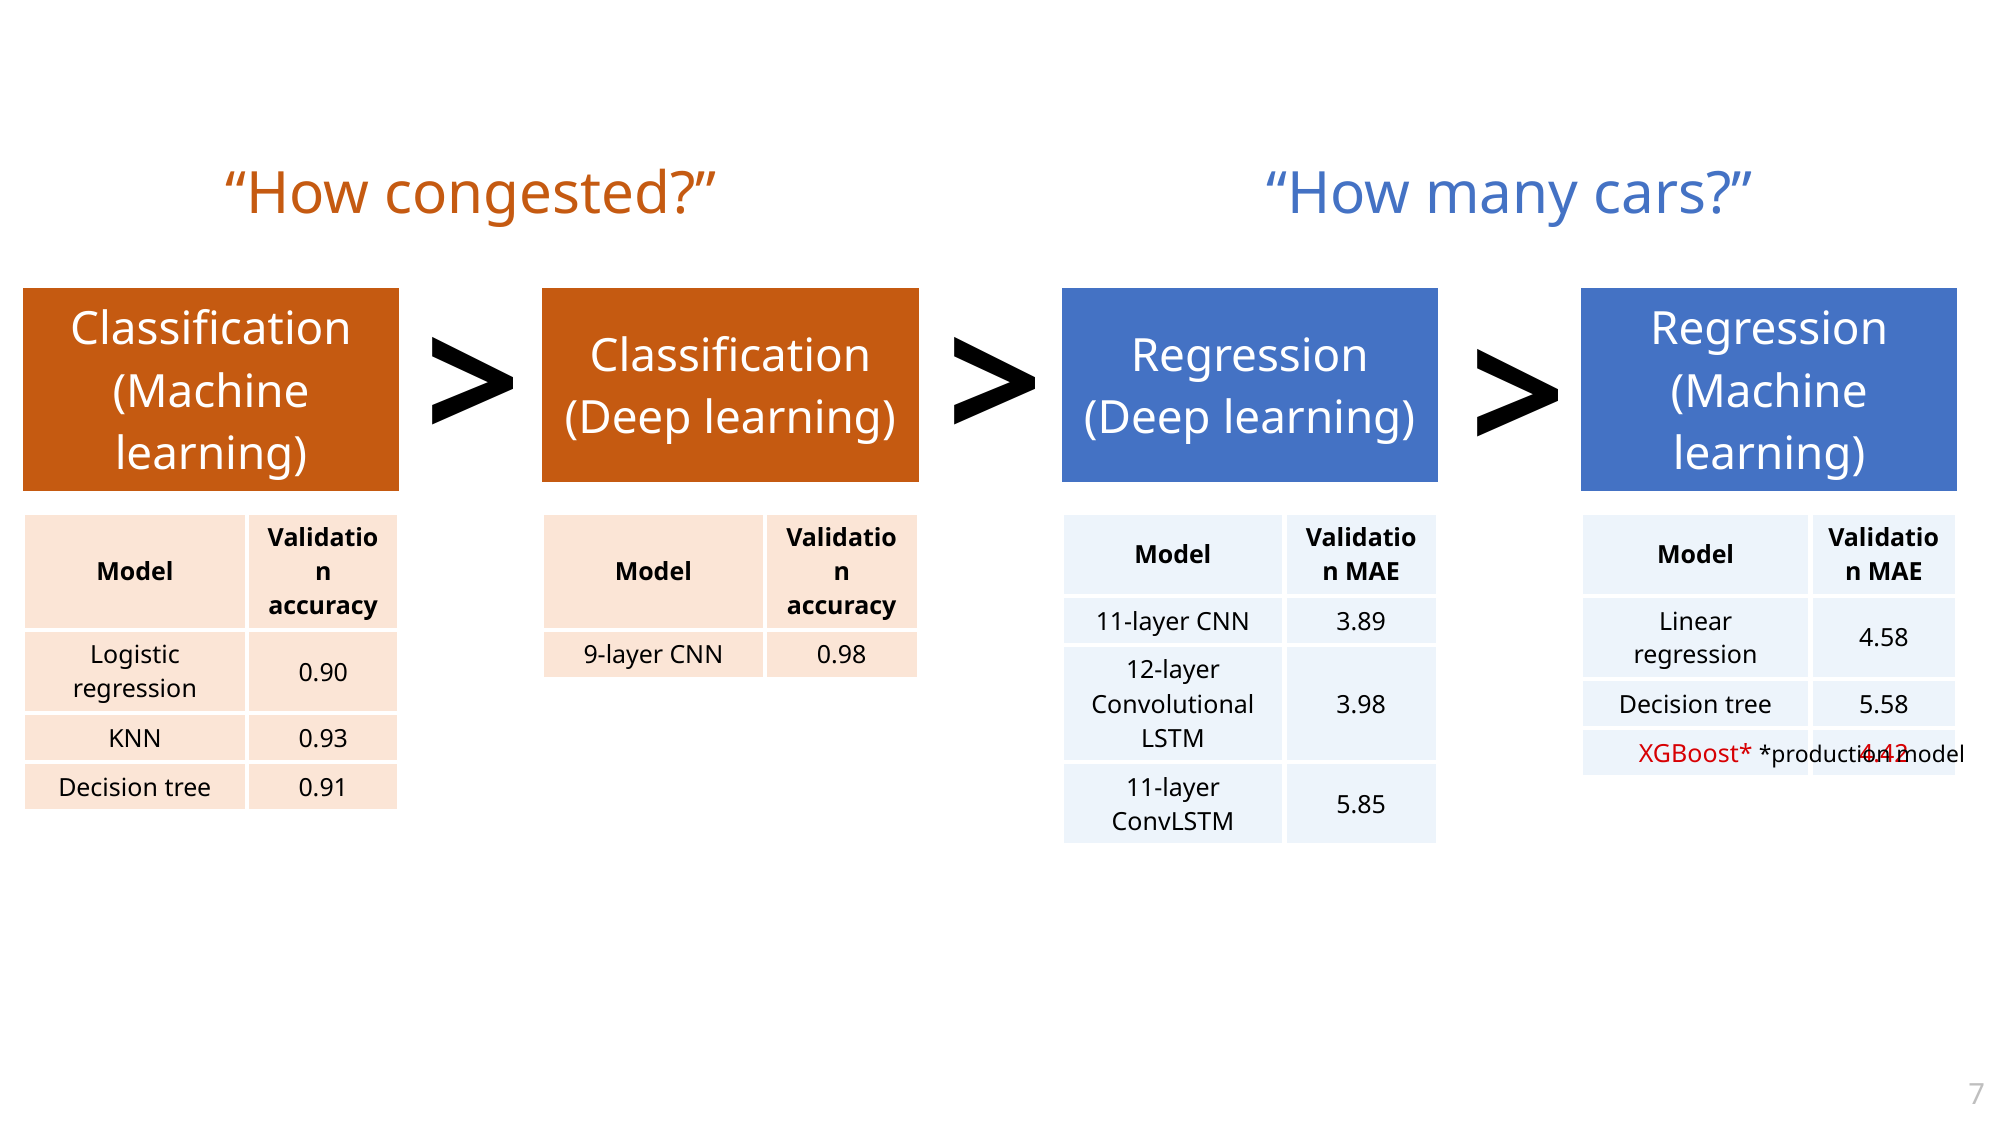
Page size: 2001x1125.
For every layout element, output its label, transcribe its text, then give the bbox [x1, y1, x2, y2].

table_cell 12-layer Convolutional LSTM [1064, 647, 1282, 760]
table_header Classification (Deep learning) [542, 288, 919, 482]
table_header Validation accuracy [767, 515, 917, 628]
table_cell 0.91 [249, 764, 397, 809]
table_header Validation MAE [1813, 515, 1955, 594]
table_cell Decision tree [1583, 681, 1808, 726]
table_cell Linear regression [1583, 598, 1808, 677]
table_header Regression (Deep learning) [1062, 288, 1438, 482]
table_header Model [1064, 515, 1282, 594]
table_header Validation MAE [1287, 515, 1436, 594]
table_cell Decision tree [25, 764, 245, 809]
table_header Regression (Machine learning) [1581, 288, 1957, 491]
text_box > [933, 267, 1041, 483]
table_header Model [1583, 515, 1808, 594]
table_header Classification (Machine learning) [23, 288, 399, 491]
table_header Validation accuracy [249, 515, 397, 628]
table_cell 5.58 [1813, 681, 1955, 726]
table_cell 0.90 [249, 632, 397, 711]
table_header “How many cars?” [1062, 161, 1957, 238]
slide_number 6 [1840, 1065, 2000, 1125]
table_header Model [25, 515, 245, 628]
table_cell 9-layer CNN [544, 632, 763, 677]
table_cell 11-layer CNN [1064, 598, 1282, 643]
table_cell 0.93 [249, 715, 397, 760]
table_header “How congested?” [23, 161, 919, 238]
text_box > [410, 267, 519, 483]
table_header Model [544, 515, 763, 628]
text_box *production model [1744, 732, 1981, 775]
table_cell XGBoost* [1583, 730, 1808, 775]
text_box > [1455, 279, 1564, 495]
table_cell 5.85 [1287, 764, 1436, 843]
table_cell 11-layer ConvLSTM [1064, 764, 1282, 843]
table_cell Logistic regression [25, 632, 245, 711]
table_cell 3.98 [1287, 647, 1436, 760]
table_cell KNN [25, 715, 245, 760]
table_cell 3.89 [1287, 598, 1436, 643]
table_cell 4.58 [1813, 598, 1955, 677]
table_cell 0.98 [767, 632, 917, 677]
